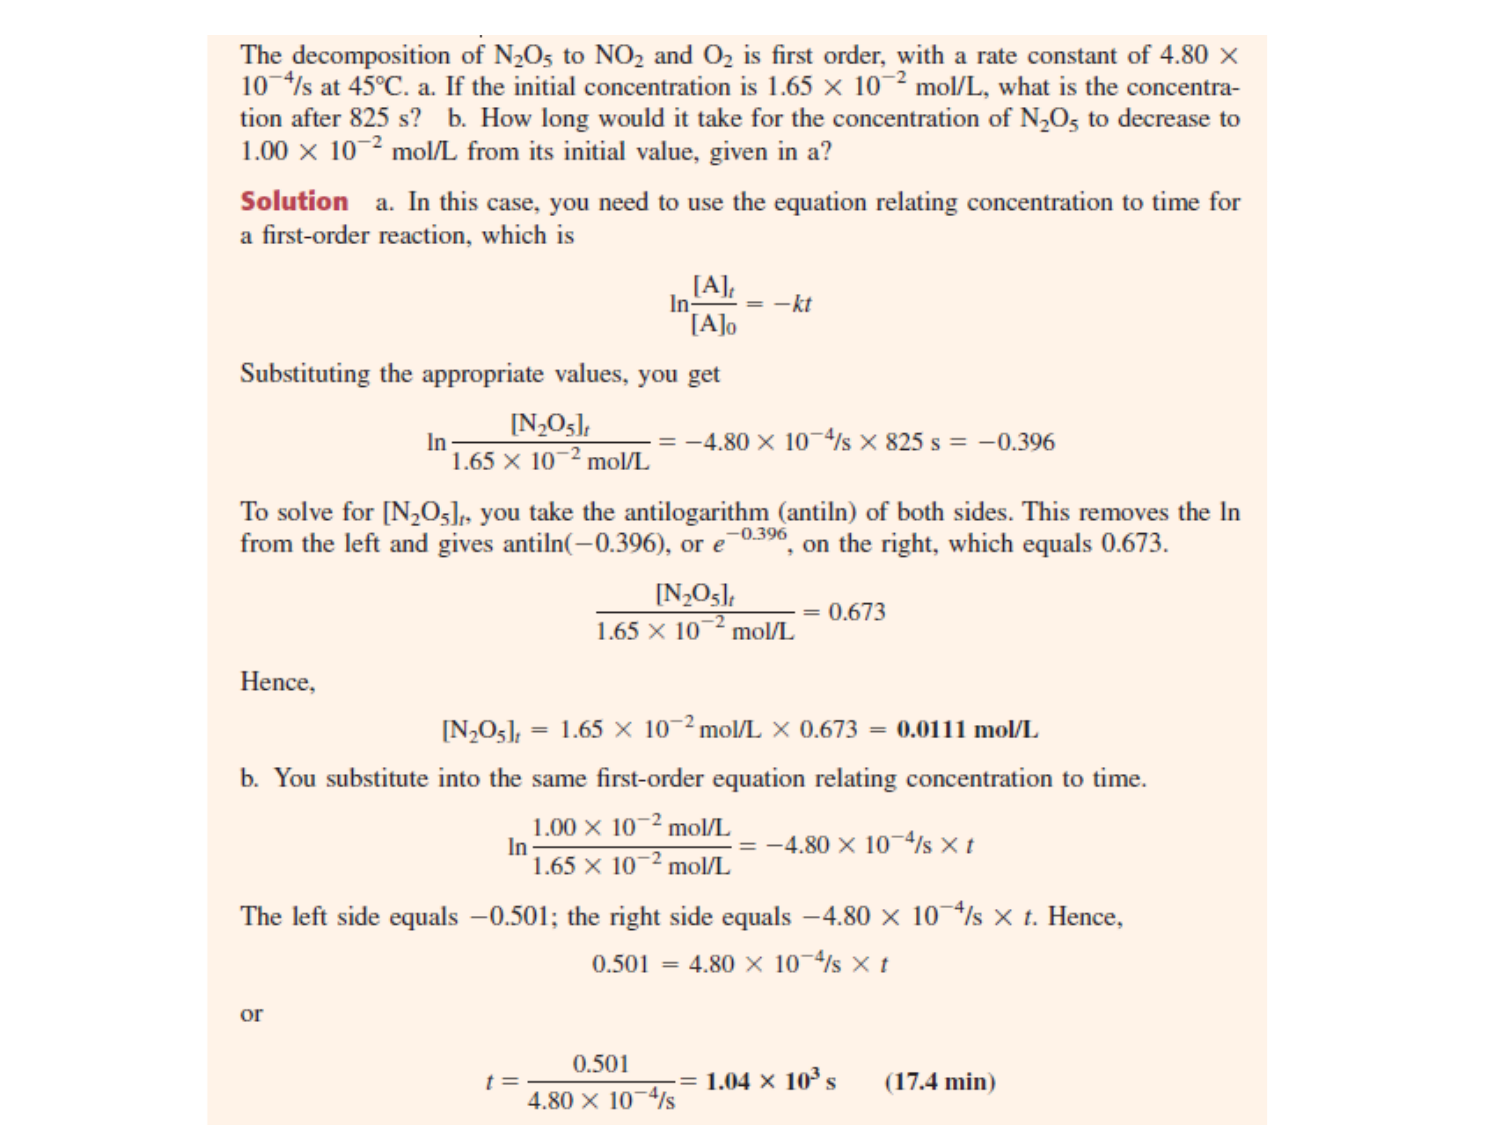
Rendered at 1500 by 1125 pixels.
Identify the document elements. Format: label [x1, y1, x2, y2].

picture [203, 35, 1268, 1125]
